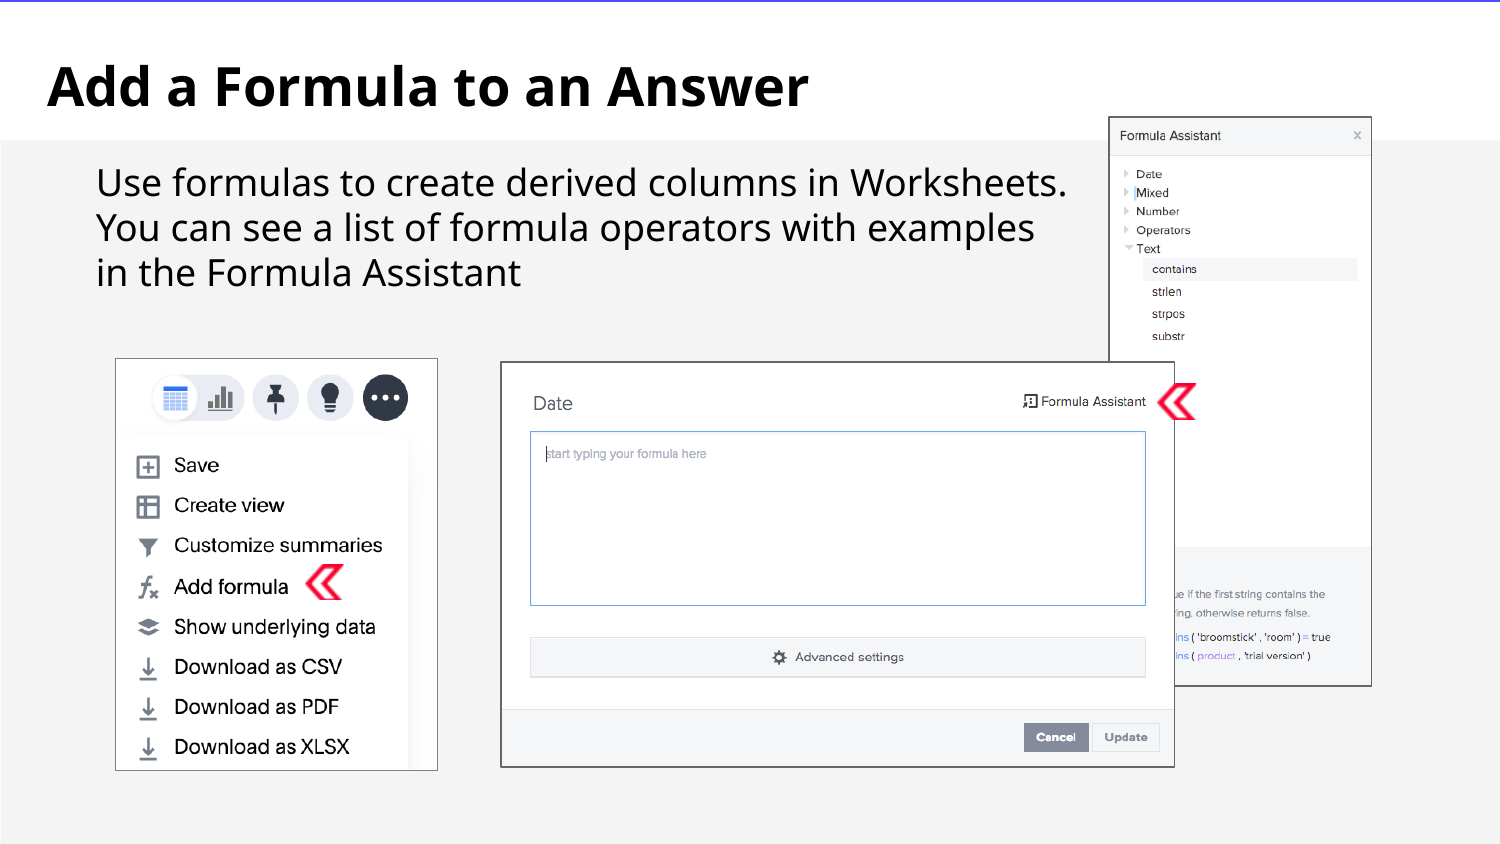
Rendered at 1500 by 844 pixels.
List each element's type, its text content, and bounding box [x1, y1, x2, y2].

title Add a Formula to an Answer [32, 45, 1425, 124]
picture [114, 358, 438, 771]
list Use formulas to create derived columns in Worksheets. You can see a list of formula operators with examples in the Formula Assistant [80, 143, 1087, 676]
picture [501, 117, 1372, 767]
